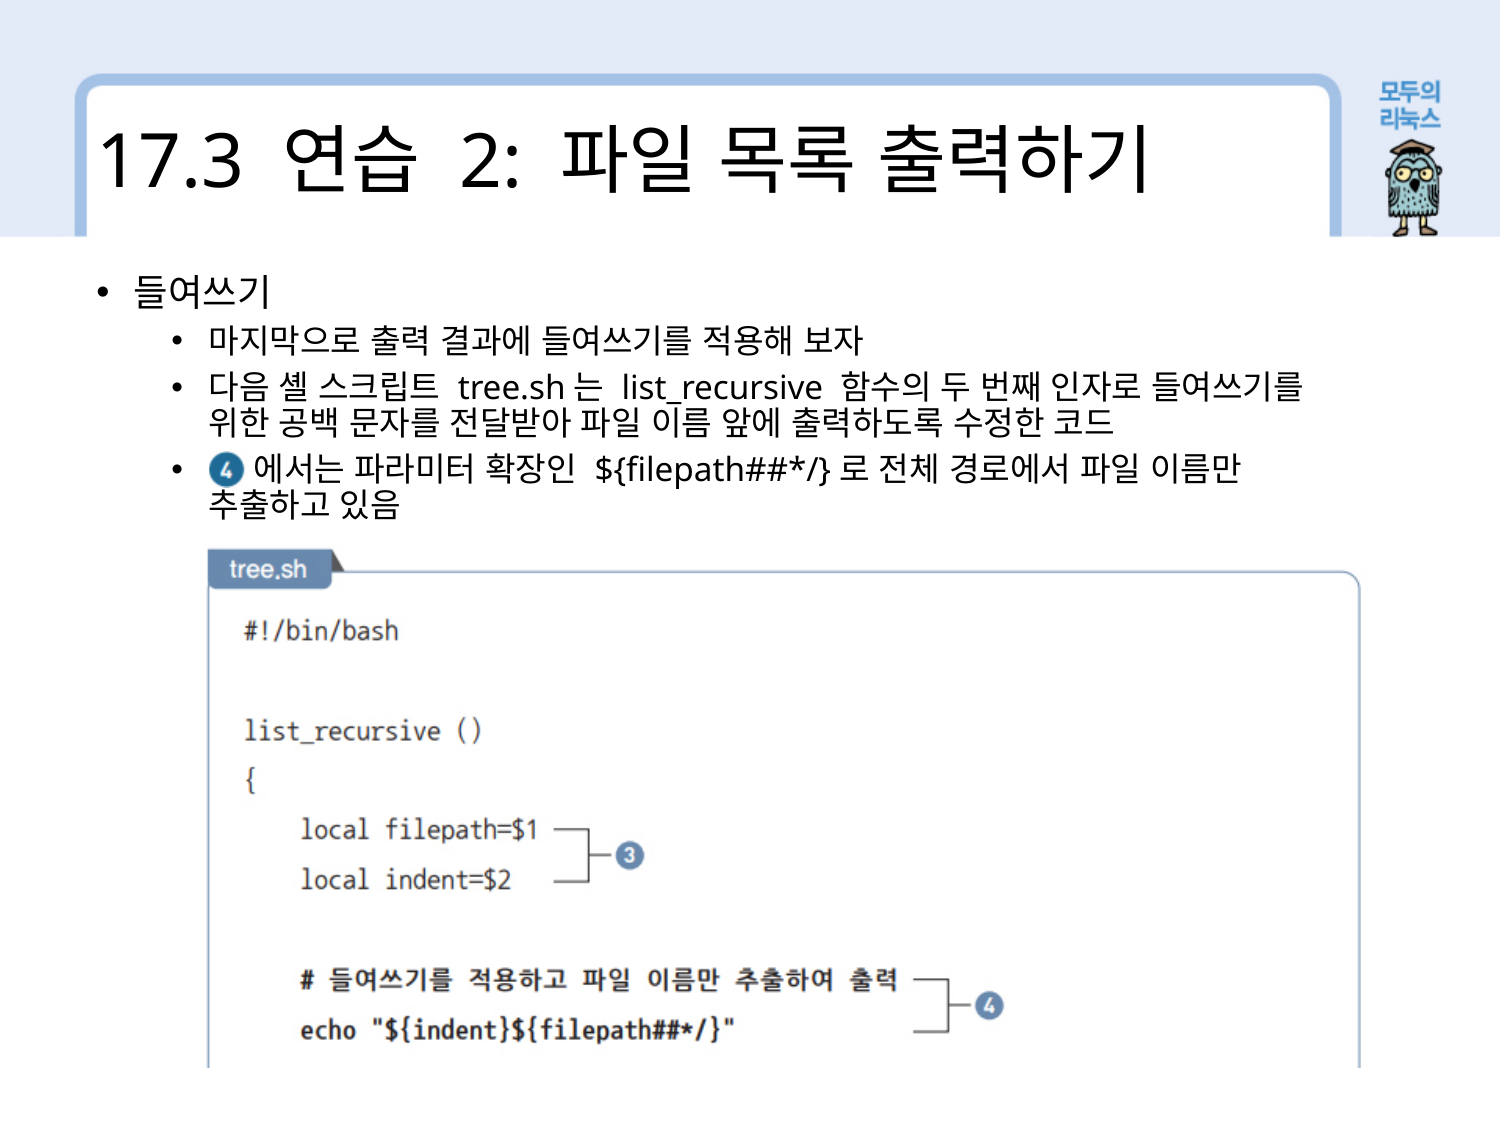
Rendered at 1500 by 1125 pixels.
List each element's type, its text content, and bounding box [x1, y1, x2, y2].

picture [0, 0, 1500, 1125]
text_box 17.3 연습 2: 파일 목록 출력하기 [81, 115, 1335, 221]
text_box 들여쓰기 마지막으로 출력 결과에 들여쓰기를 적용해 보자 다음 셸 스크립트 tree.sh는 list_recursive 함수의 두 번째 인자로 들여쓰기를 위한 공백 문자를 전달받아 파일 이름 앞에 출력하도록 수정한 코드 에서는 파라미터 확장인 ${filepath##*/}로 전체 경로에서 파일 이름만 추출하고 있음 [81, 266, 1326, 1024]
